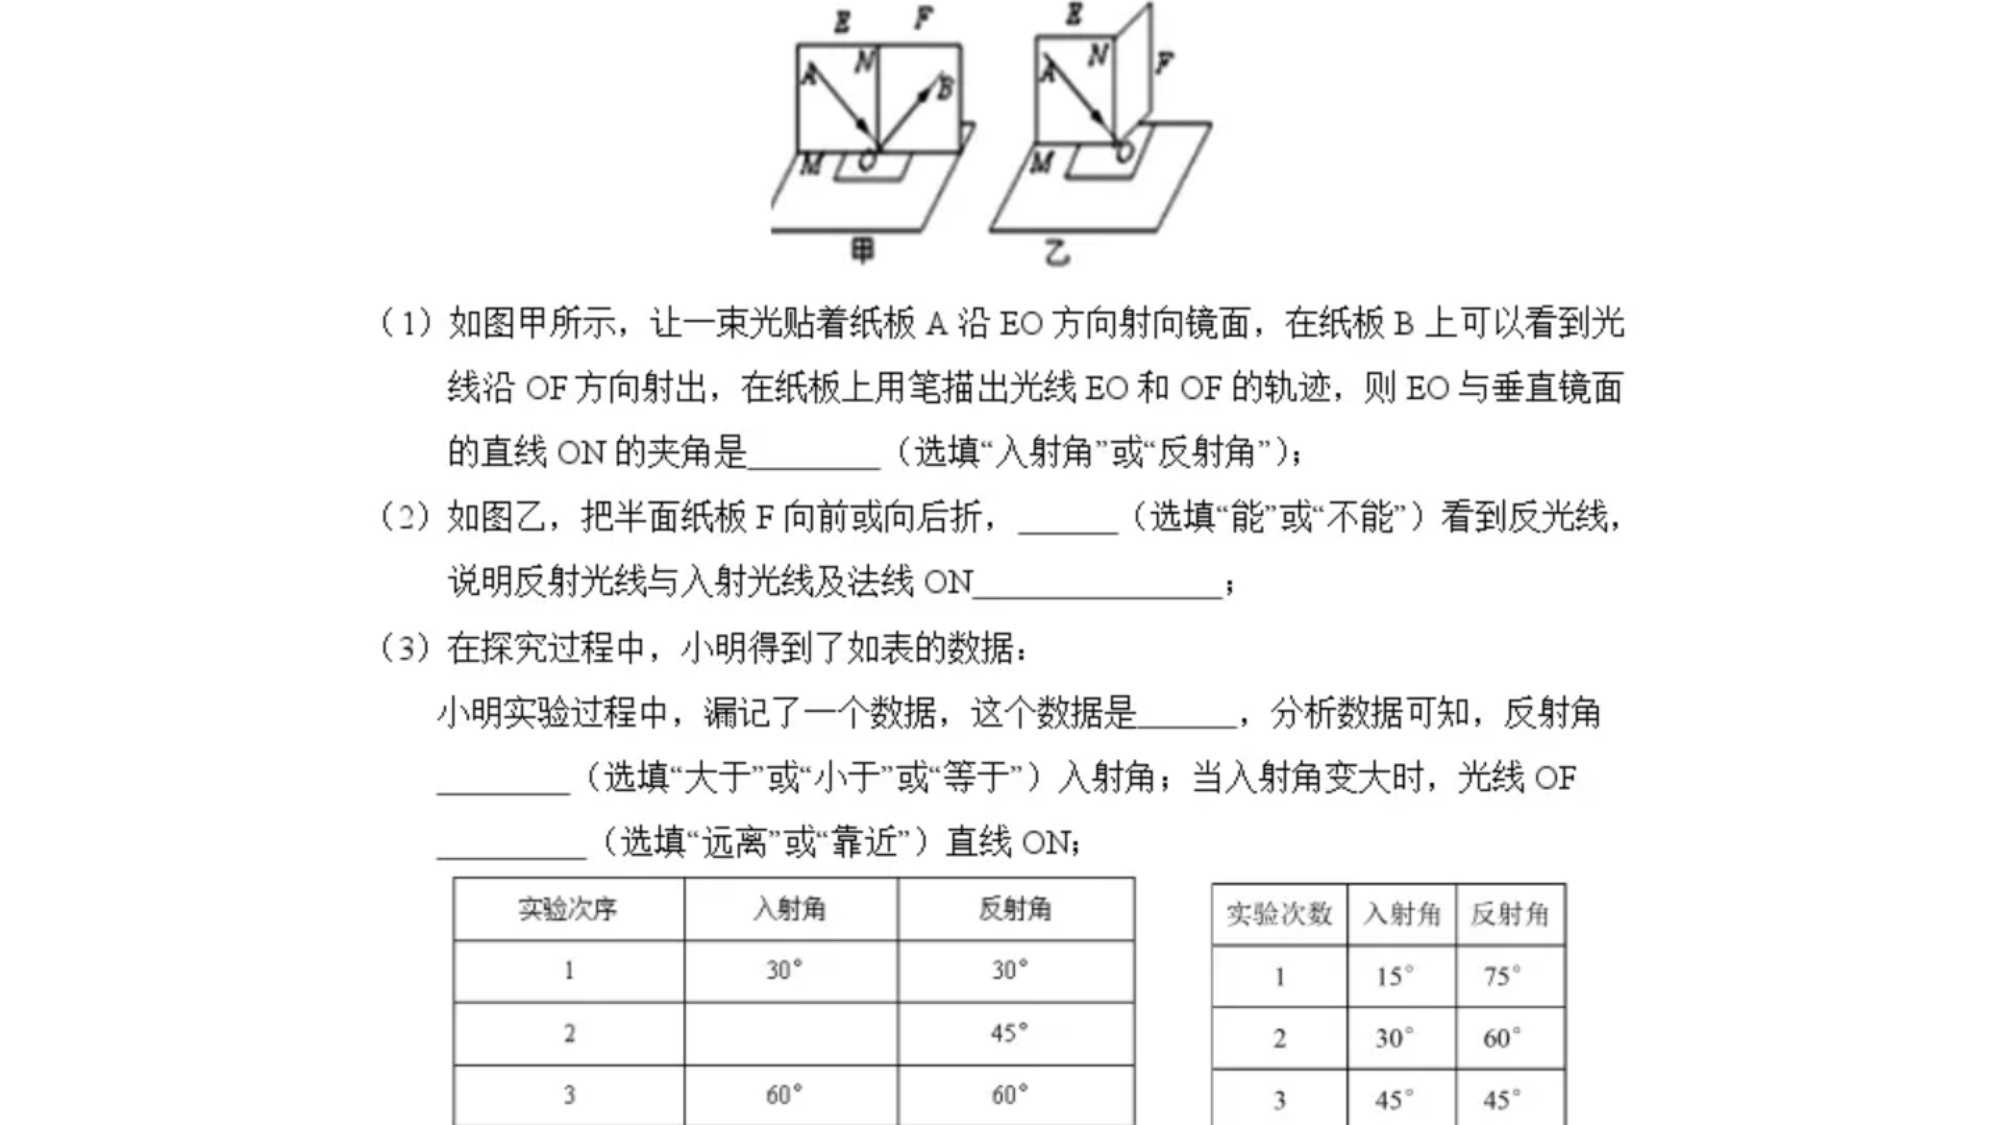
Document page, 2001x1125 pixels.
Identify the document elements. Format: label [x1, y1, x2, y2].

picture [358, 0, 1642, 1125]
